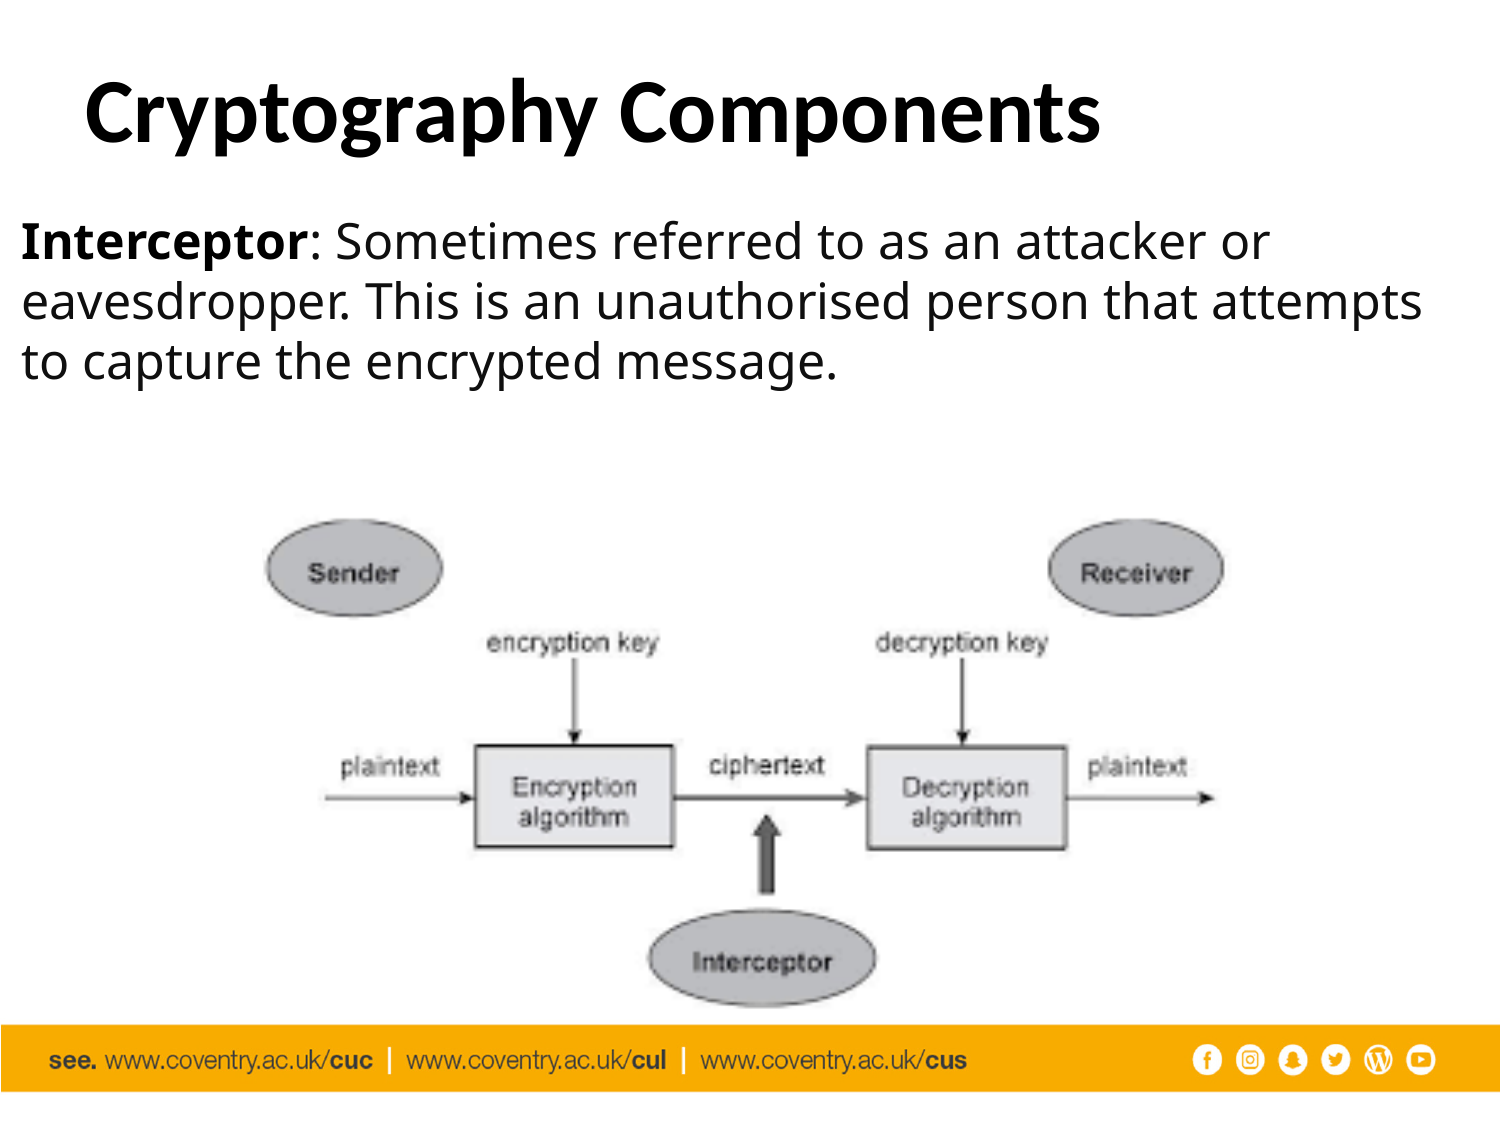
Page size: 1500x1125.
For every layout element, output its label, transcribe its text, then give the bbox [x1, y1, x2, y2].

title Cryptography Components [85, 50, 1454, 162]
picture [0, 0, 1500, 1122]
list Interceptor: Sometimes referred to as an attacker or eavesdropper. This is an unauthorised person that attempts to capture the encrypted message. [21, 209, 1482, 392]
